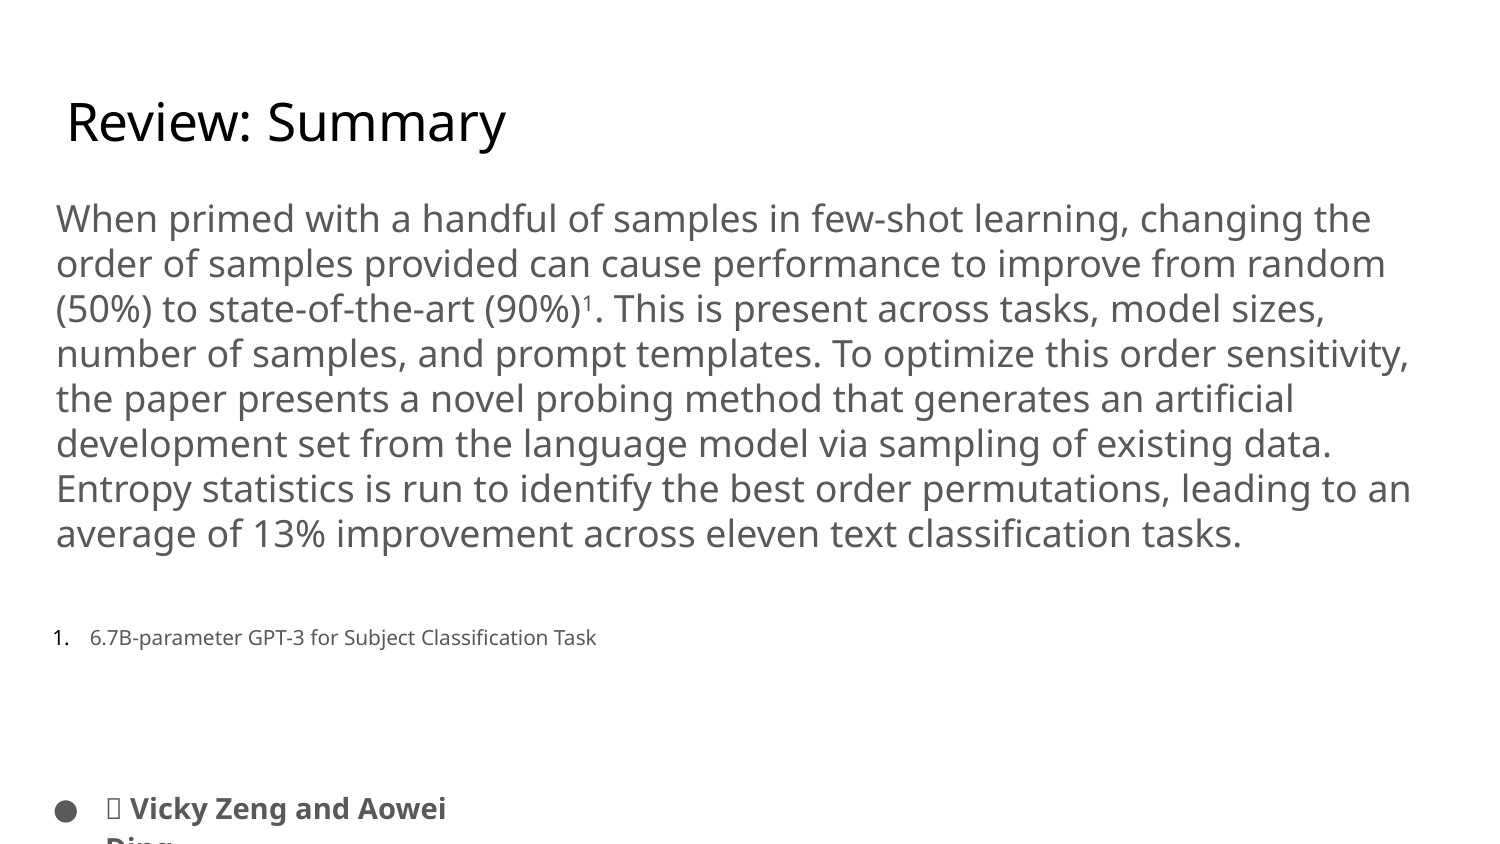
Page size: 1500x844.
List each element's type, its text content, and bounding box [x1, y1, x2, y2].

text_box 6.7B-parameter GPT-3 for Subject Classification Task [37, 616, 929, 657]
title Review: Summary [51, 72, 1449, 167]
text_box When primed with a handful of samples in few-shot learning, changing the order of samples provided can cause performance to improve from random (50%) to state-of-the-art (90%)1. This is present across tasks, model sizes, number of samples, and prompt templates. To optimize this order sensitivity, the paper presents a novel probing method that generates an artificial development set from the language model via sampling of existing data. Entropy statistics is run to identify the best order permutations, leading to an average of 13% improvement across eleven text classification tasks. [40, 187, 1458, 563]
list 🔎 Vicky Zeng and Aowei Ding [15, 770, 533, 844]
